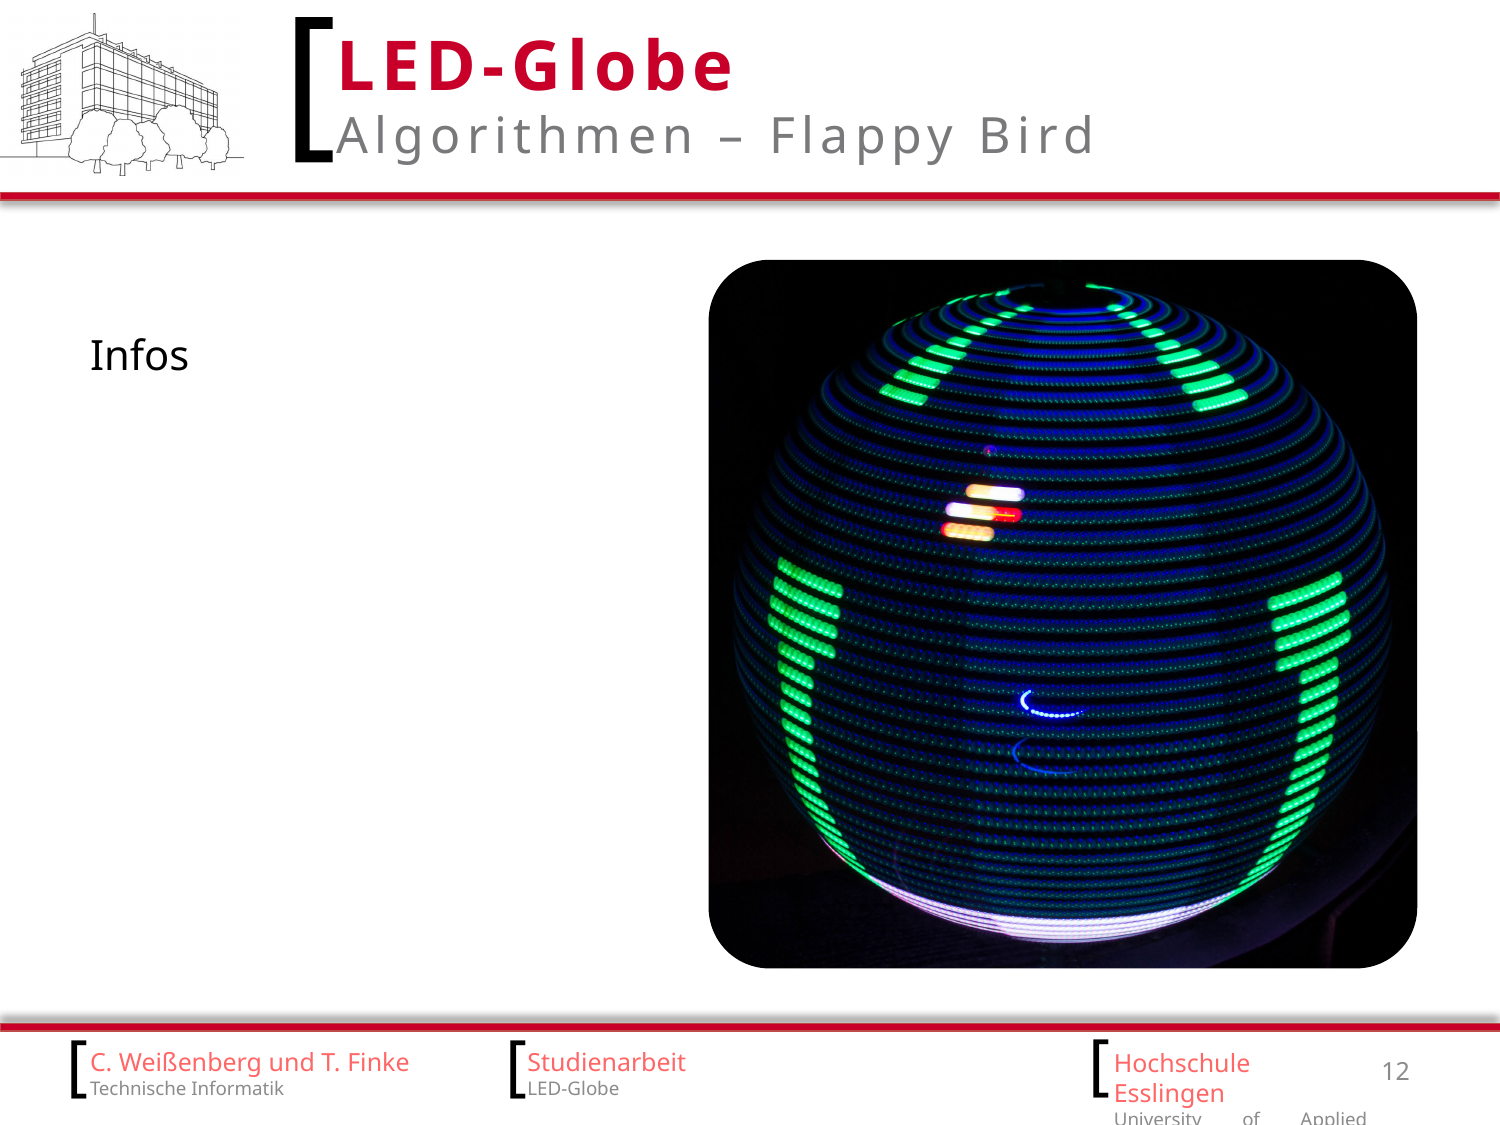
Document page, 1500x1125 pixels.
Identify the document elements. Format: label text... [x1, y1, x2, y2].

slide_number C. Weißenberg und T. Finke Technische Informatik [75, 1042, 497, 1103]
slide_number 12 [1099, 1042, 1425, 1103]
picture [0, 13, 244, 176]
list Infos [75, 262, 1425, 1005]
footer Studienarbeit LED-Globe [512, 1042, 1035, 1103]
subtitle Algorithmen – Flappy Bird [321, 97, 1484, 161]
picture [708, 259, 1418, 969]
title LED-Globe [321, 13, 1484, 97]
